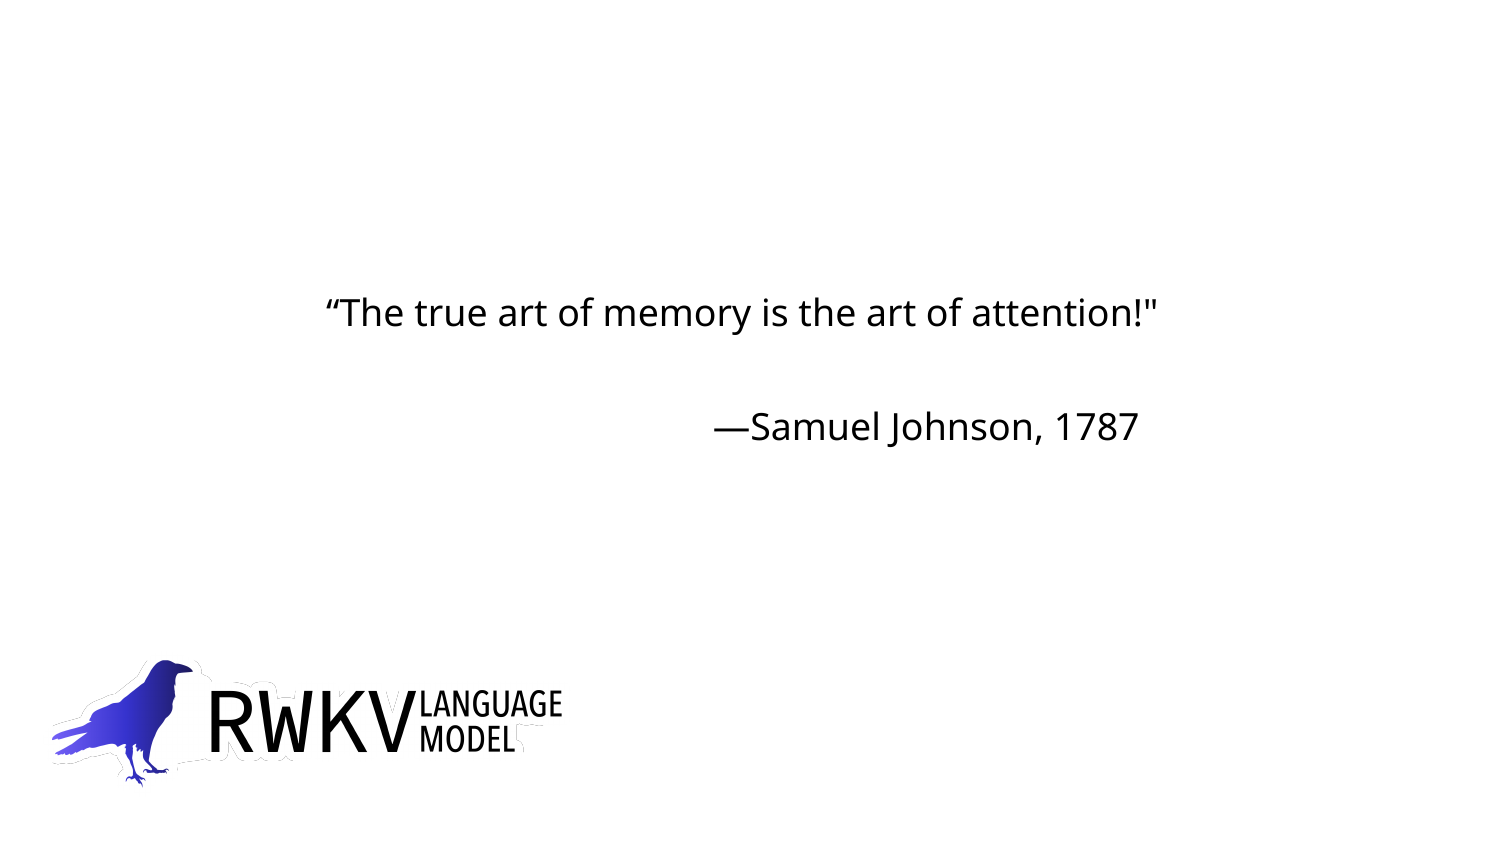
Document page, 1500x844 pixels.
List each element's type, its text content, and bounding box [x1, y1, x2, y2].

picture [0, 615, 614, 821]
text_box “The true art of memory is the art of attention!" [311, 281, 1245, 342]
text_box —Samuel Johnson, 1787 [698, 395, 1449, 456]
